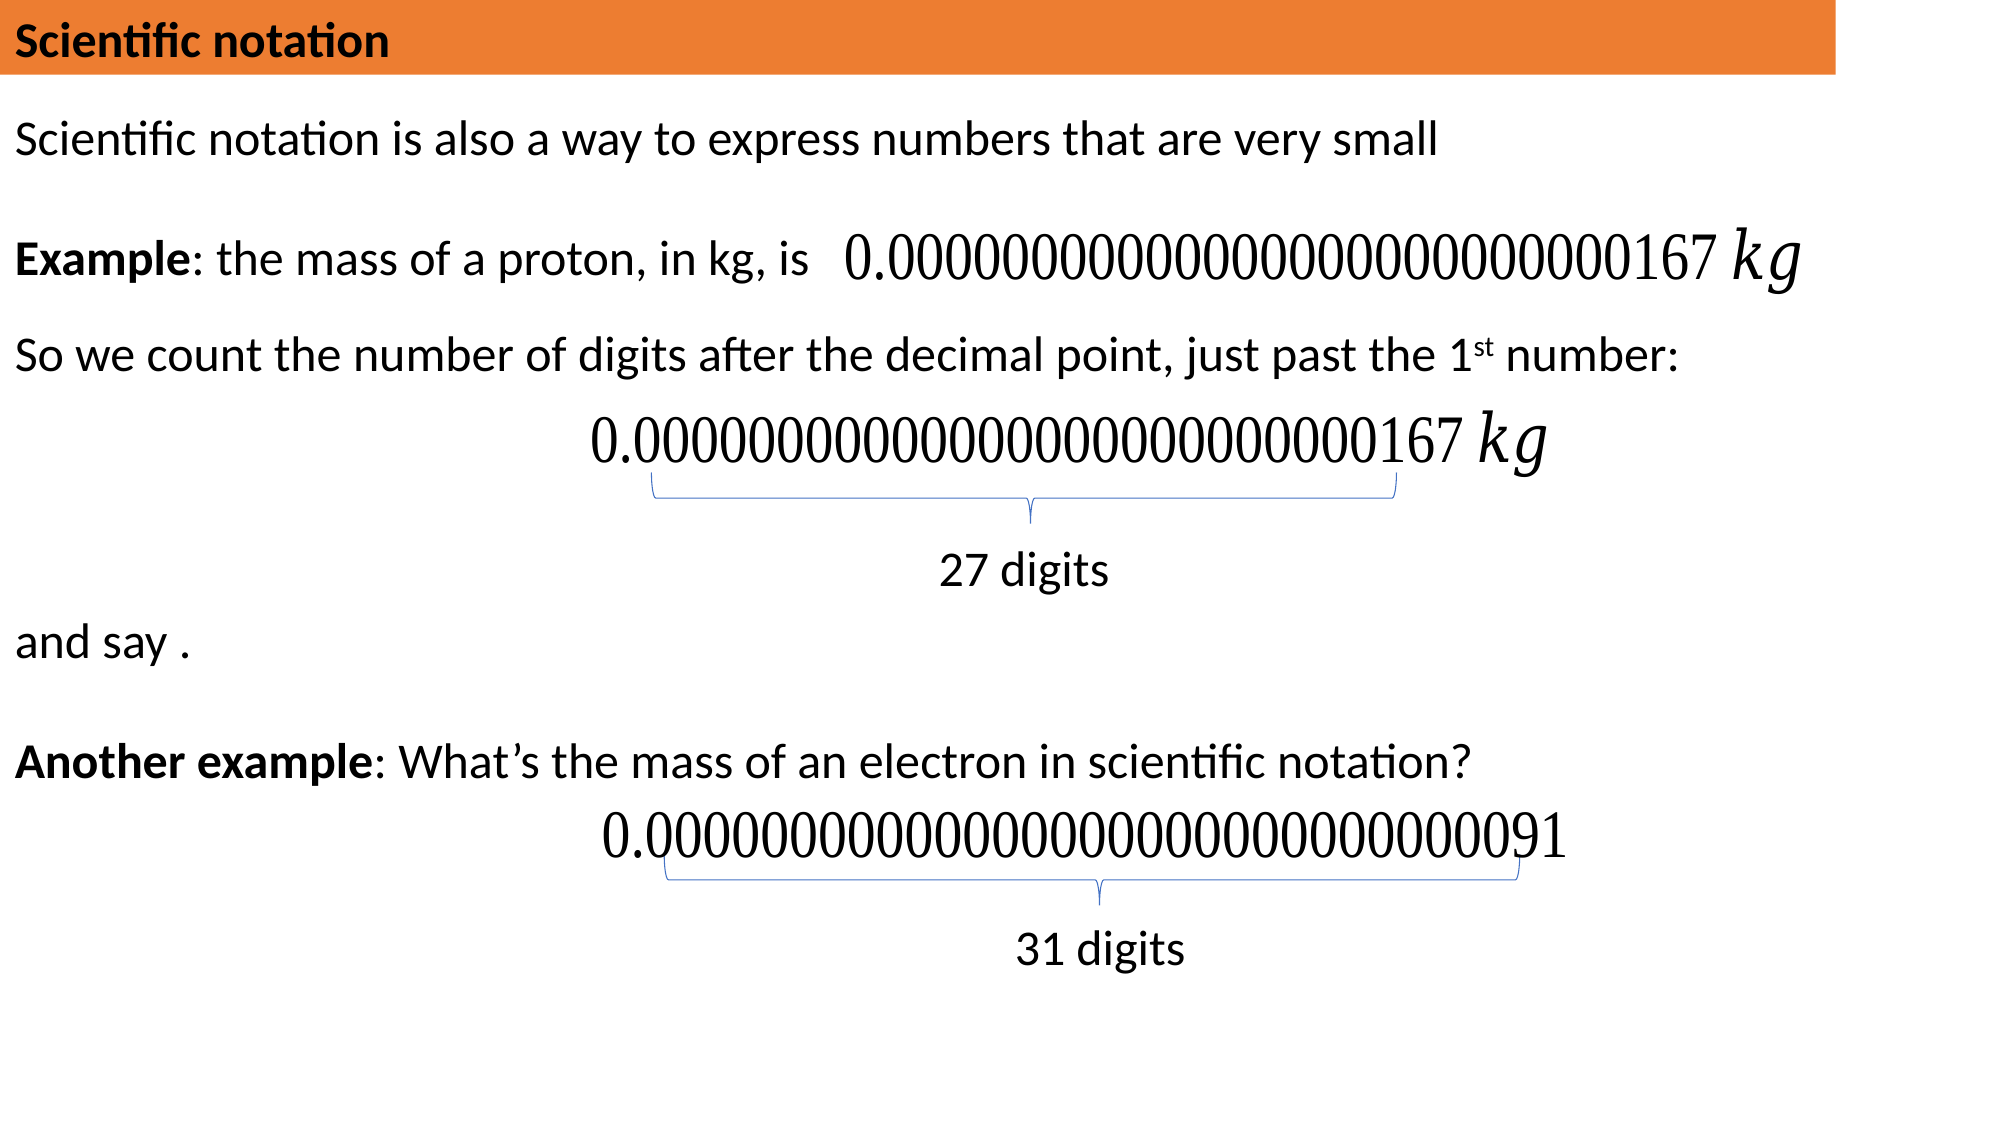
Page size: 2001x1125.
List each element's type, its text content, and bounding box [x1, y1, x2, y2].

text_box So we count the number of digits after the decimal point, just past the 1st number: [0, 313, 1983, 389]
text_box Scientific notation [0, 0, 1836, 75]
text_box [651, 472, 1397, 605]
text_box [601, 798, 1574, 984]
text_box Scientific notation is also a way to express numbers that are very small Example: the mass of a proton, in kg, is [0, 98, 1898, 293]
